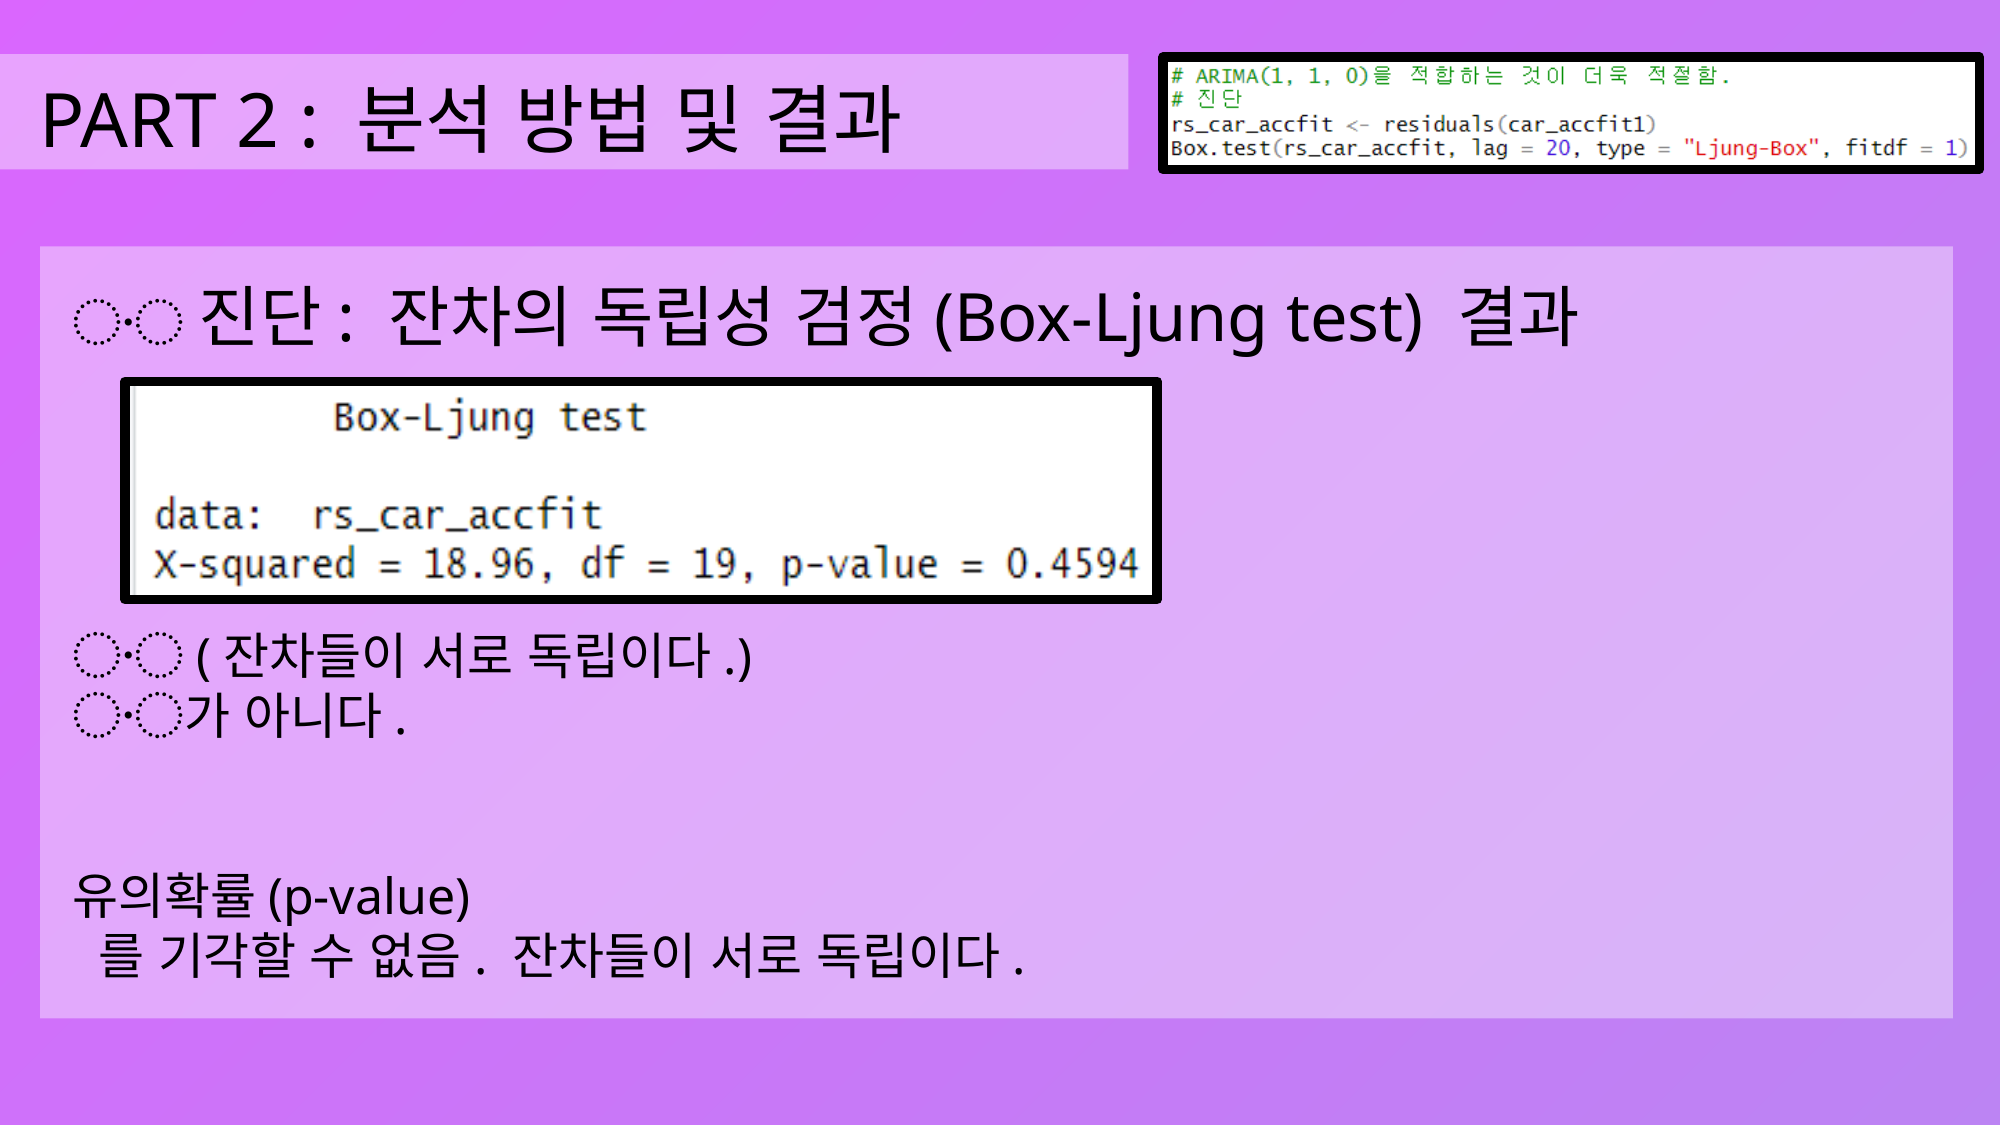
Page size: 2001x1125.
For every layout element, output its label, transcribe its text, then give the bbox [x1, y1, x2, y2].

title PART 2 : 분석 방법 및 결과 [24, 54, 1797, 192]
text_box 〮 진단: 잔차의 독립성 검정(Box-Ljung test) 결과 [57, 267, 1825, 363]
text_box [39, 245, 1954, 1019]
picture [1167, 61, 1975, 165]
picture [129, 385, 1153, 595]
